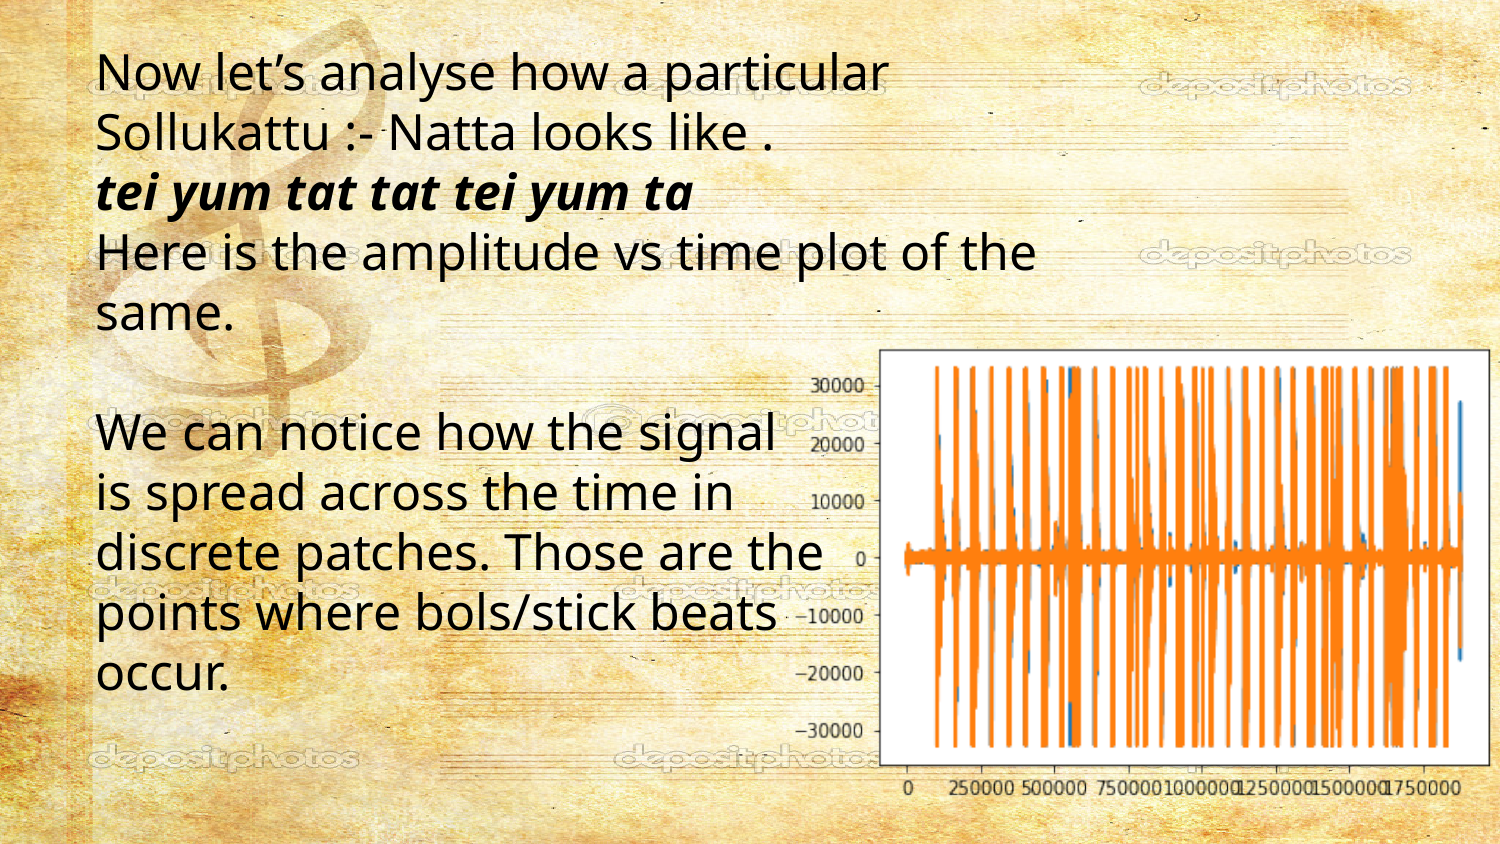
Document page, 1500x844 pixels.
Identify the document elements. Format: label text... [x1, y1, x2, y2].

title Now let’s analyse how a particular Sollukattu :- Natta looks like . tei yum tat tat tei yum ta Here is the amplitude vs time plot of the same. We can notice how the signal is spread across the time in discrete patches. Those are the points where bols/stick beats occur. [80, 73, 1125, 788]
picture [0, 0, 1500, 844]
